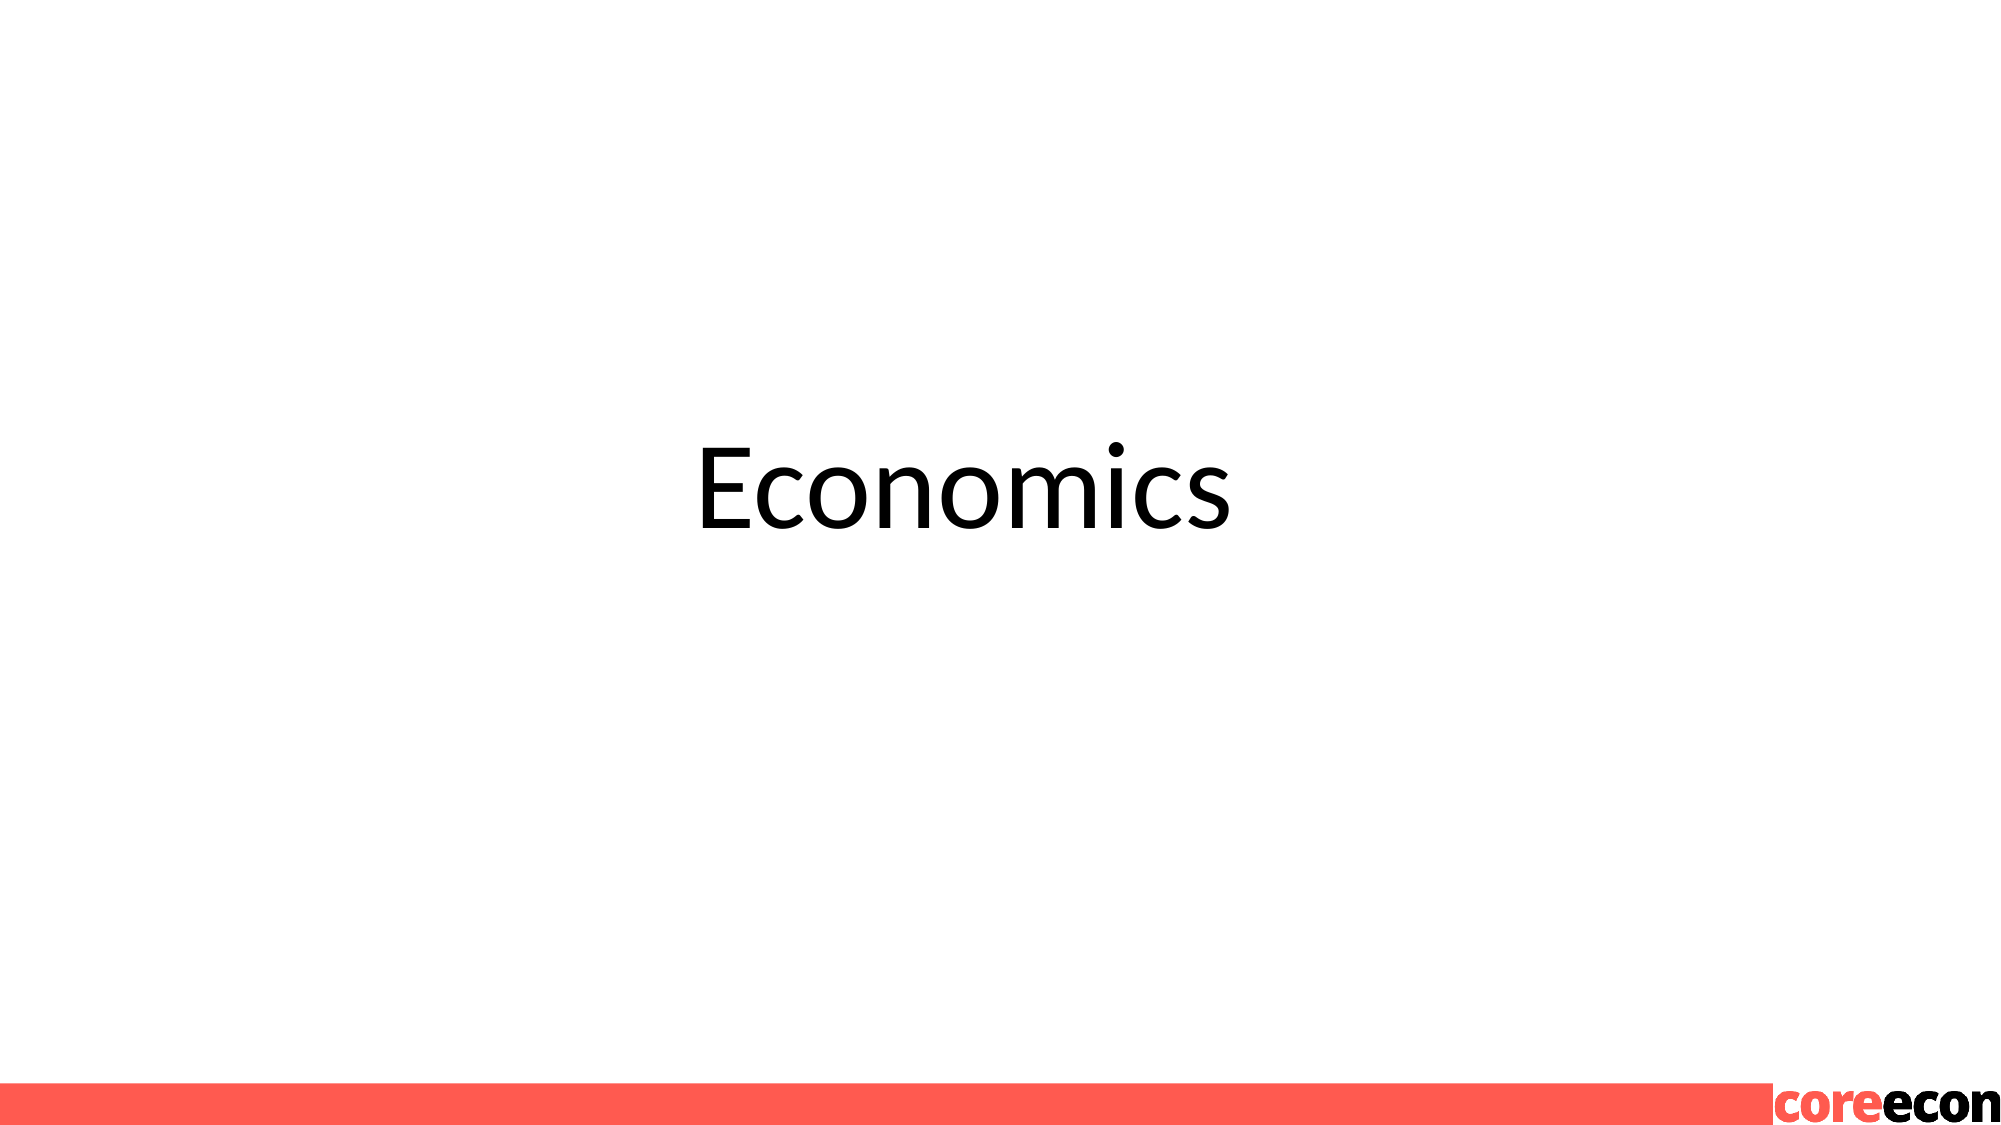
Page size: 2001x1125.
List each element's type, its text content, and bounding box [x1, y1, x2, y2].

picture [1773, 1080, 2001, 1125]
title Economics [651, 426, 1349, 563]
